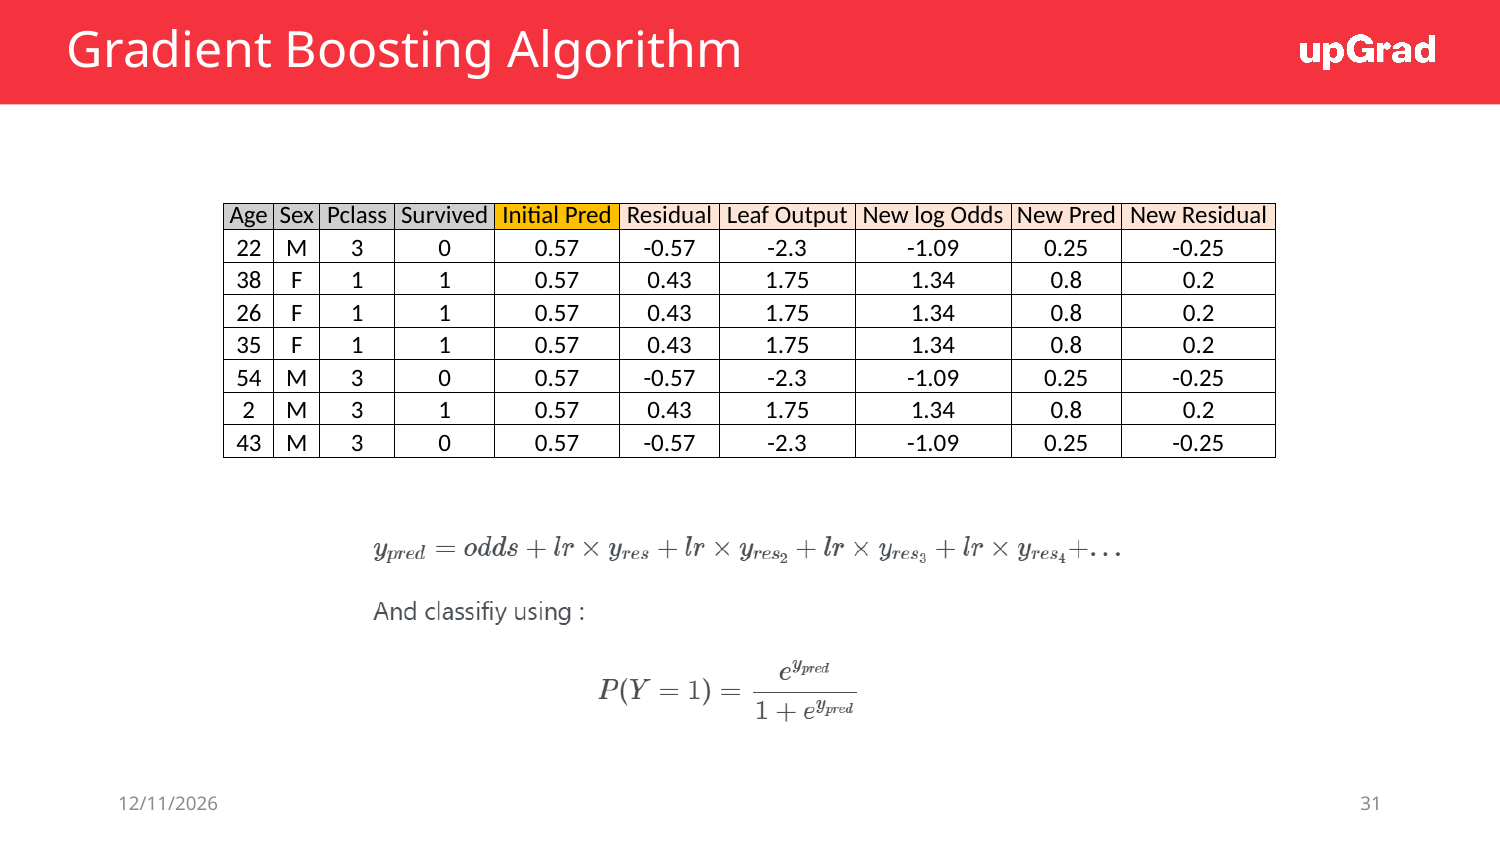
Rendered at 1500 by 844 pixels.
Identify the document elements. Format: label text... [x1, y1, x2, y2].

table_cell 1.75 [720, 263, 855, 294]
table_cell 0.43 [620, 393, 719, 424]
table_cell 0.8 [1012, 328, 1121, 359]
table_cell 0.57 [495, 263, 619, 294]
table_cell 35 [224, 328, 273, 359]
table_cell M [274, 425, 319, 457]
table_cell -1.09 [856, 425, 1011, 457]
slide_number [103, 782, 441, 827]
table_cell 1.34 [856, 328, 1011, 359]
table_header Residual [620, 204, 719, 229]
table_cell 1.34 [856, 295, 1011, 327]
table_cell 1 [395, 263, 494, 294]
table_cell 1.34 [856, 263, 1011, 294]
table_cell 3 [320, 360, 394, 392]
table_header Pclass [320, 204, 394, 229]
table_cell -0.57 [620, 360, 719, 392]
table_cell 1 [395, 393, 494, 424]
table_cell 3 [320, 425, 394, 457]
table_cell 43 [224, 425, 273, 457]
table_cell -2.3 [720, 230, 855, 262]
table_cell 0.57 [495, 393, 619, 424]
table_cell F [274, 263, 319, 294]
table_cell 22 [224, 230, 273, 262]
table_cell -0.25 [1122, 230, 1275, 262]
table_cell -1.09 [856, 360, 1011, 392]
table_cell 0.57 [495, 295, 619, 327]
table_cell 0.25 [1012, 230, 1121, 262]
picture [1300, 34, 1435, 70]
table_cell F [274, 295, 319, 327]
table_cell 0.57 [495, 230, 619, 262]
table_cell 0.2 [1122, 393, 1275, 424]
table_cell 0.2 [1122, 295, 1275, 327]
table_cell 0.8 [1012, 295, 1121, 327]
table_header Sex [274, 204, 319, 229]
table_cell -2.3 [720, 360, 855, 392]
table_cell 3 [320, 230, 394, 262]
table_cell 0.57 [495, 425, 619, 457]
table_cell 1.34 [856, 393, 1011, 424]
table_cell -2.3 [720, 425, 855, 457]
picture [362, 515, 1138, 743]
table_cell 0.2 [1122, 328, 1275, 359]
table_cell 0.8 [1012, 393, 1121, 424]
table_cell 0.25 [1012, 360, 1121, 392]
table_cell 0.25 [1012, 425, 1121, 457]
table_cell 1 [320, 263, 394, 294]
table_header Survived [395, 204, 494, 229]
table_cell 0.43 [620, 295, 719, 327]
table_cell 0.57 [495, 360, 619, 392]
table_cell 1.75 [720, 328, 855, 359]
table_header Leaf Output [720, 204, 855, 229]
table_cell 1 [395, 295, 494, 327]
table_cell F [274, 328, 319, 359]
table_header Initial Pred [495, 204, 619, 229]
table_cell 1 [320, 295, 394, 327]
table_header Age [224, 204, 273, 229]
table_cell 0.43 [620, 328, 719, 359]
table_cell 0.2 [1122, 263, 1275, 294]
table_header New Pred [1012, 204, 1121, 229]
table_cell 1 [320, 328, 394, 359]
table_cell 0 [395, 360, 494, 392]
table_cell 0 [395, 230, 494, 262]
table_cell 0 [395, 425, 494, 457]
table_header New log Odds [856, 204, 1011, 229]
table_cell 1.75 [720, 393, 855, 424]
table_cell M [274, 393, 319, 424]
table_cell 0.8 [1012, 263, 1121, 294]
table_cell -0.57 [620, 425, 719, 457]
table_cell 1.75 [720, 295, 855, 327]
table_cell 54 [224, 360, 273, 392]
table_cell 0.43 [620, 263, 719, 294]
slide_number 31 [1059, 782, 1397, 827]
table_cell 1 [395, 328, 494, 359]
table_cell M [274, 230, 319, 262]
table_cell 26 [224, 295, 273, 327]
table_cell 3 [320, 393, 394, 424]
table_header New Residual [1122, 204, 1275, 229]
table_cell -0.57 [620, 230, 719, 262]
table_cell 0.57 [495, 328, 619, 359]
table_cell 38 [224, 263, 273, 294]
table_cell 2 [224, 393, 273, 424]
table_cell -0.25 [1122, 360, 1275, 392]
table_cell M [274, 360, 319, 392]
title Gradient Boosting Algorithm [51, 20, 1012, 83]
table_cell -1.09 [856, 230, 1011, 262]
table_cell -0.25 [1122, 425, 1275, 457]
